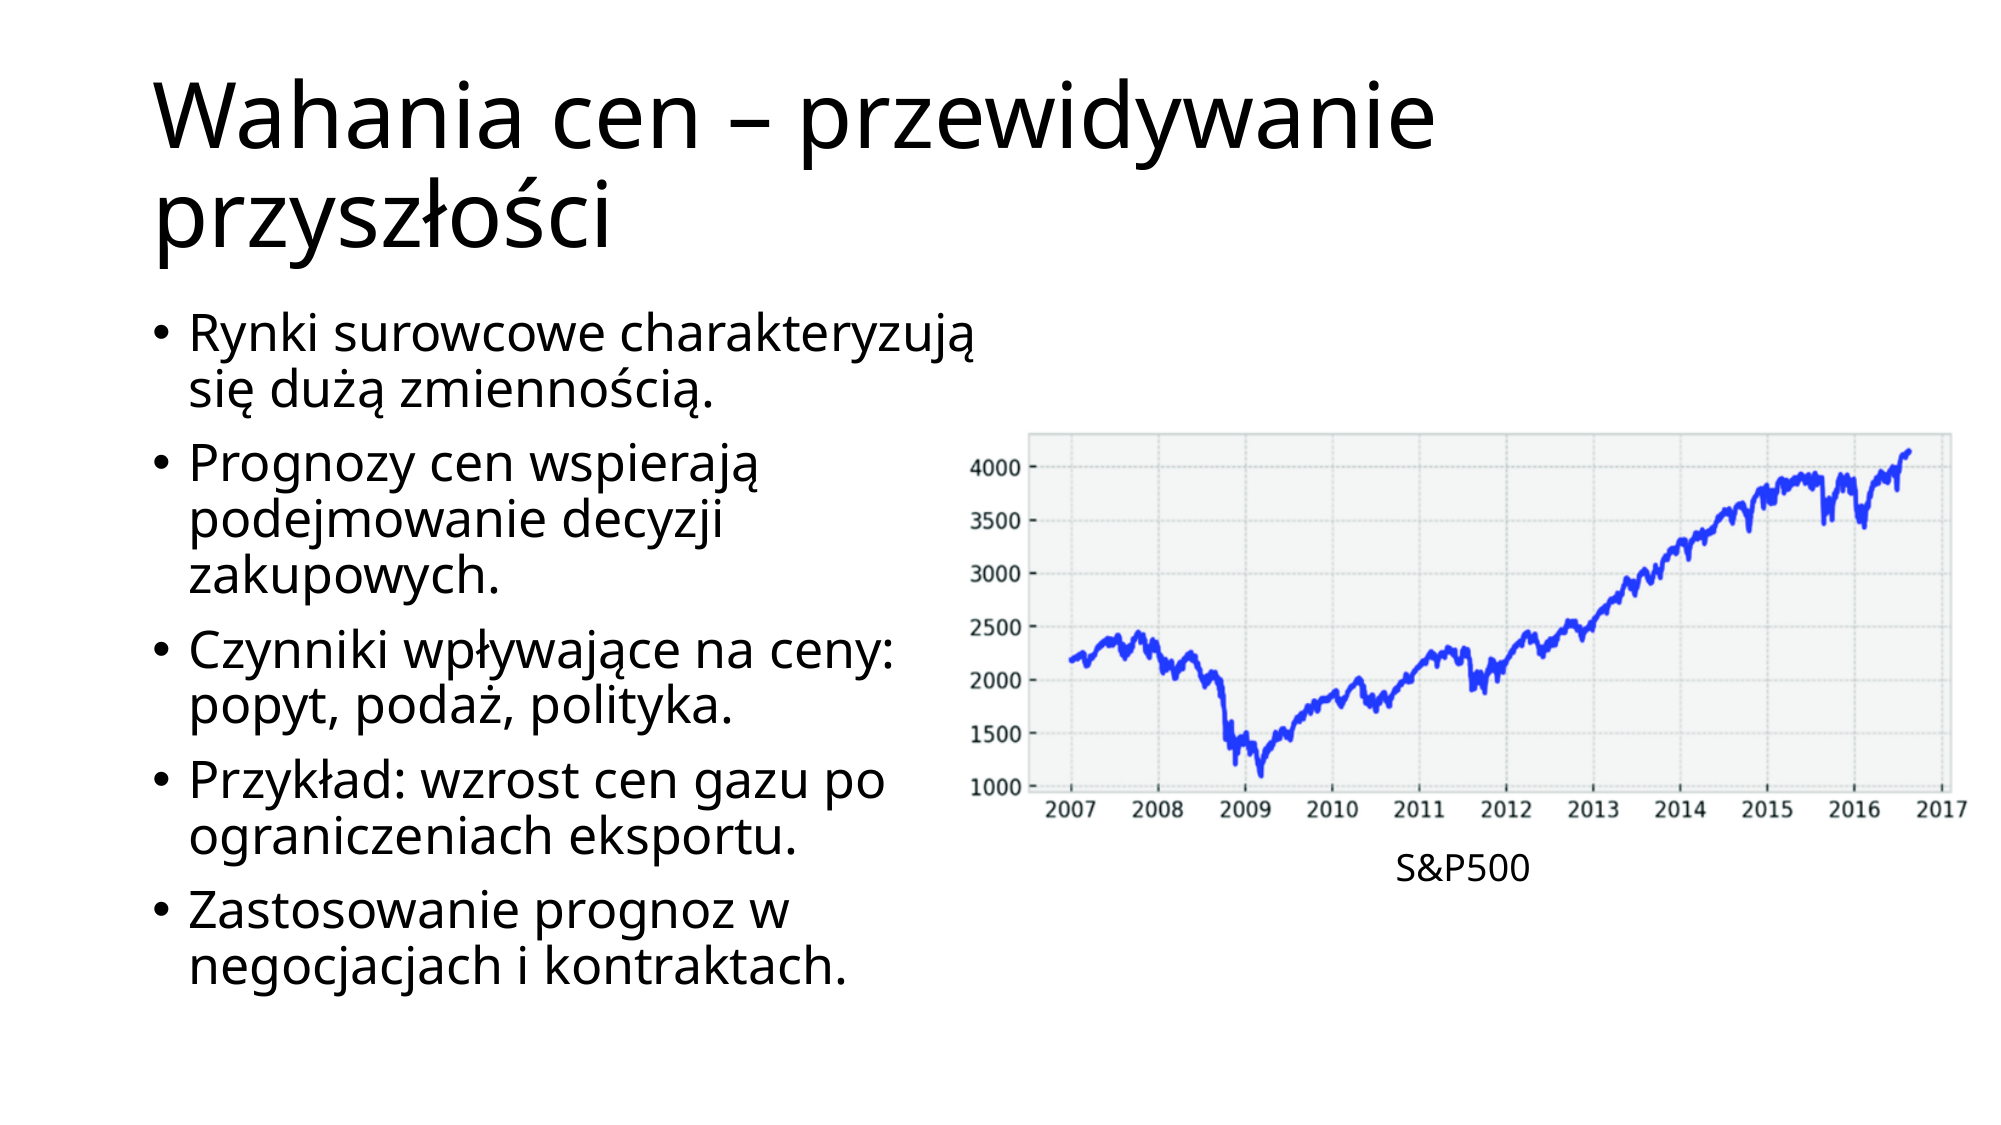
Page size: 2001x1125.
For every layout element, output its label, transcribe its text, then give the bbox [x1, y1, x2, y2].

picture [950, 410, 1982, 837]
text_box S&P500 [1380, 837, 1552, 897]
title Wahania cen – przewidywanie przyszłości [137, 59, 1863, 278]
list Rynki surowcowe charakteryzują się dużą zmiennością. Prognozy cen wspierają podejmowanie decyzji zakupowych. Czynniki wpływające na ceny: popyt, podaż, polityka. Przykład: wzrost cen gazu po ograniczeniach eksportu. Zastosowanie prognoz w negocjacjach i kontraktach. [137, 299, 1000, 1014]
